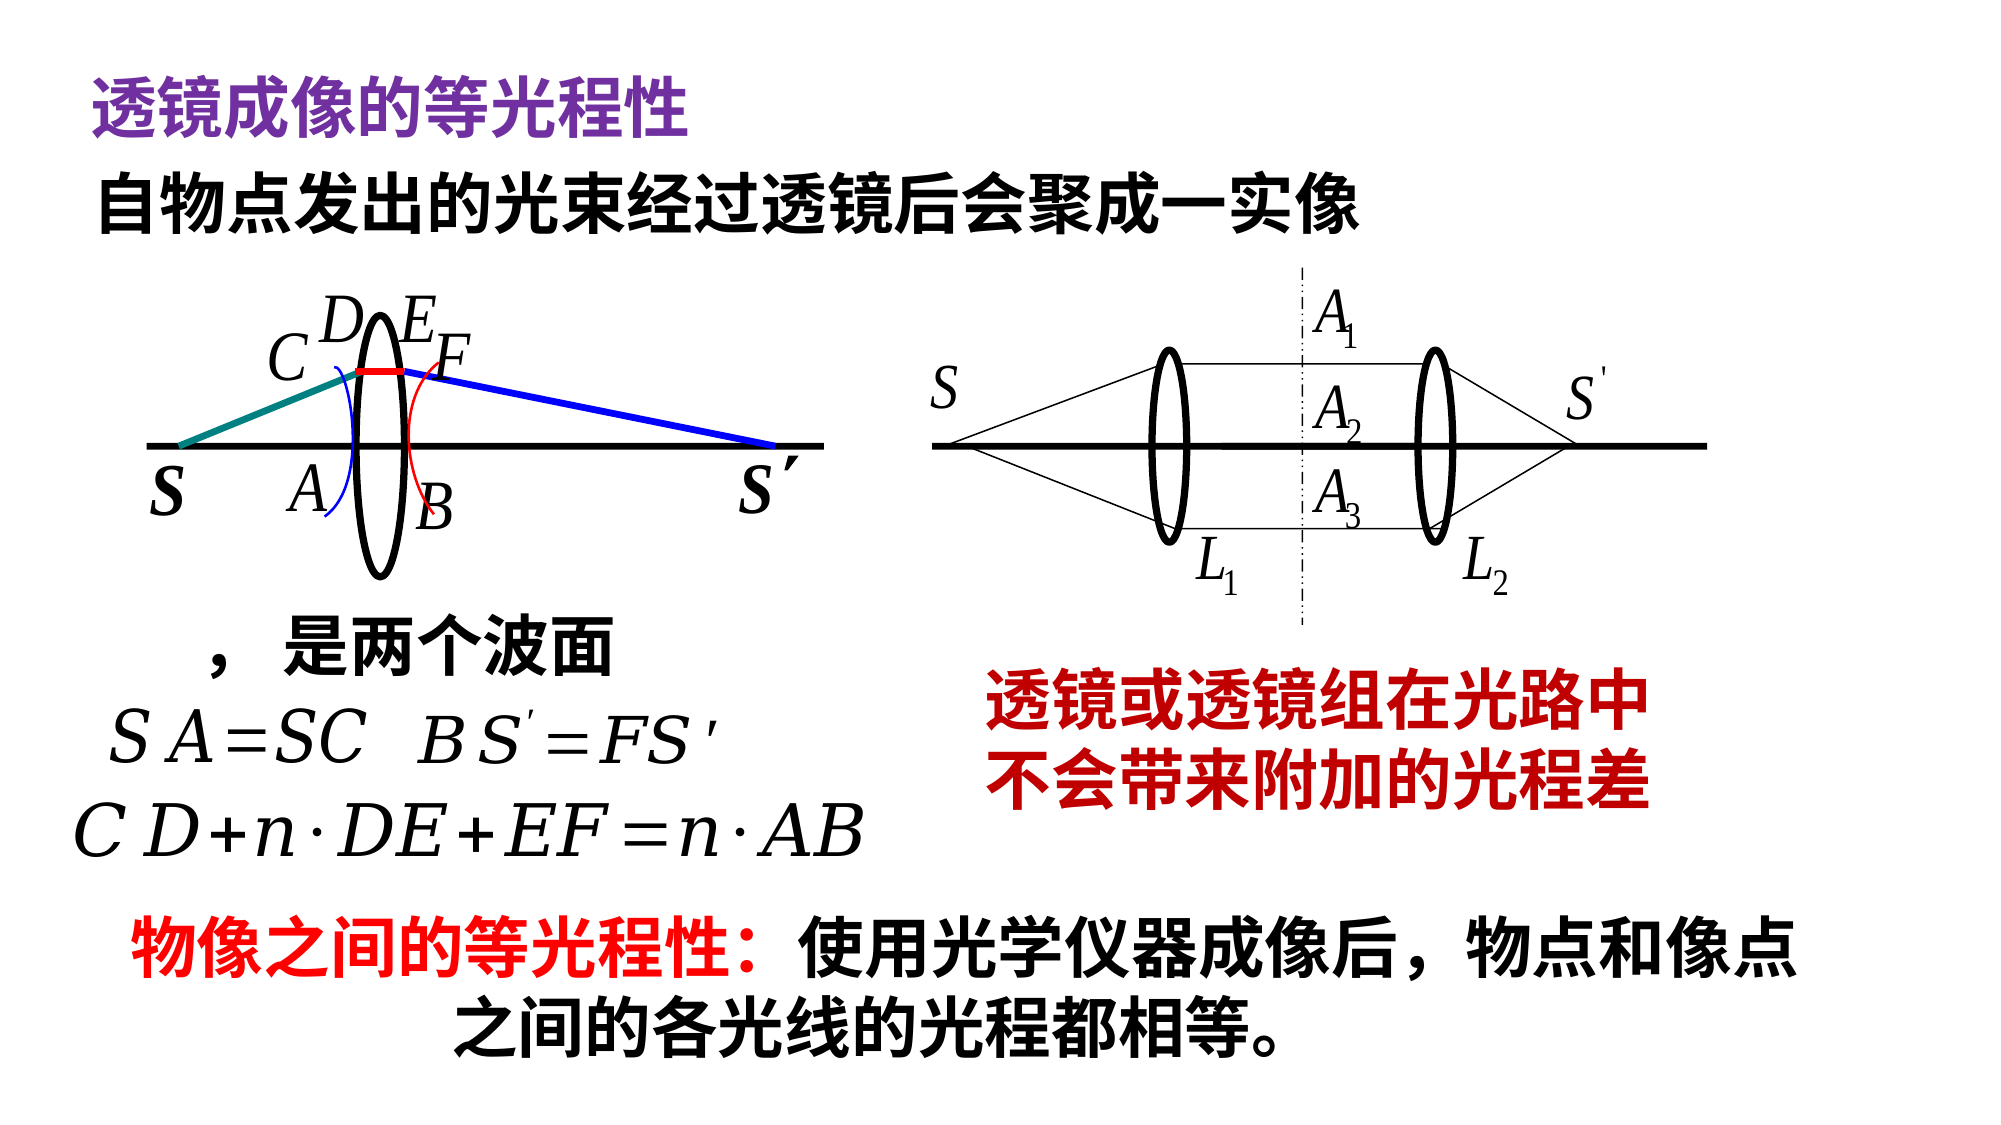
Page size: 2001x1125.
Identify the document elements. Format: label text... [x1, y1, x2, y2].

text_box 自物点发出的光束经过透镜后会聚成一实像 [78, 154, 1377, 249]
text_box 物像之间的等光程性：使用光学仪器成像后，物点和像点 之间的各光线的光程都相等。 [115, 898, 1814, 1074]
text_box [135, 277, 824, 577]
text_box 透镜成像的等光程性 [75, 58, 706, 153]
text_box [920, 267, 1708, 625]
text_box 透镜或透镜组在光路中 不会带来附加的光程差 [970, 650, 1668, 825]
